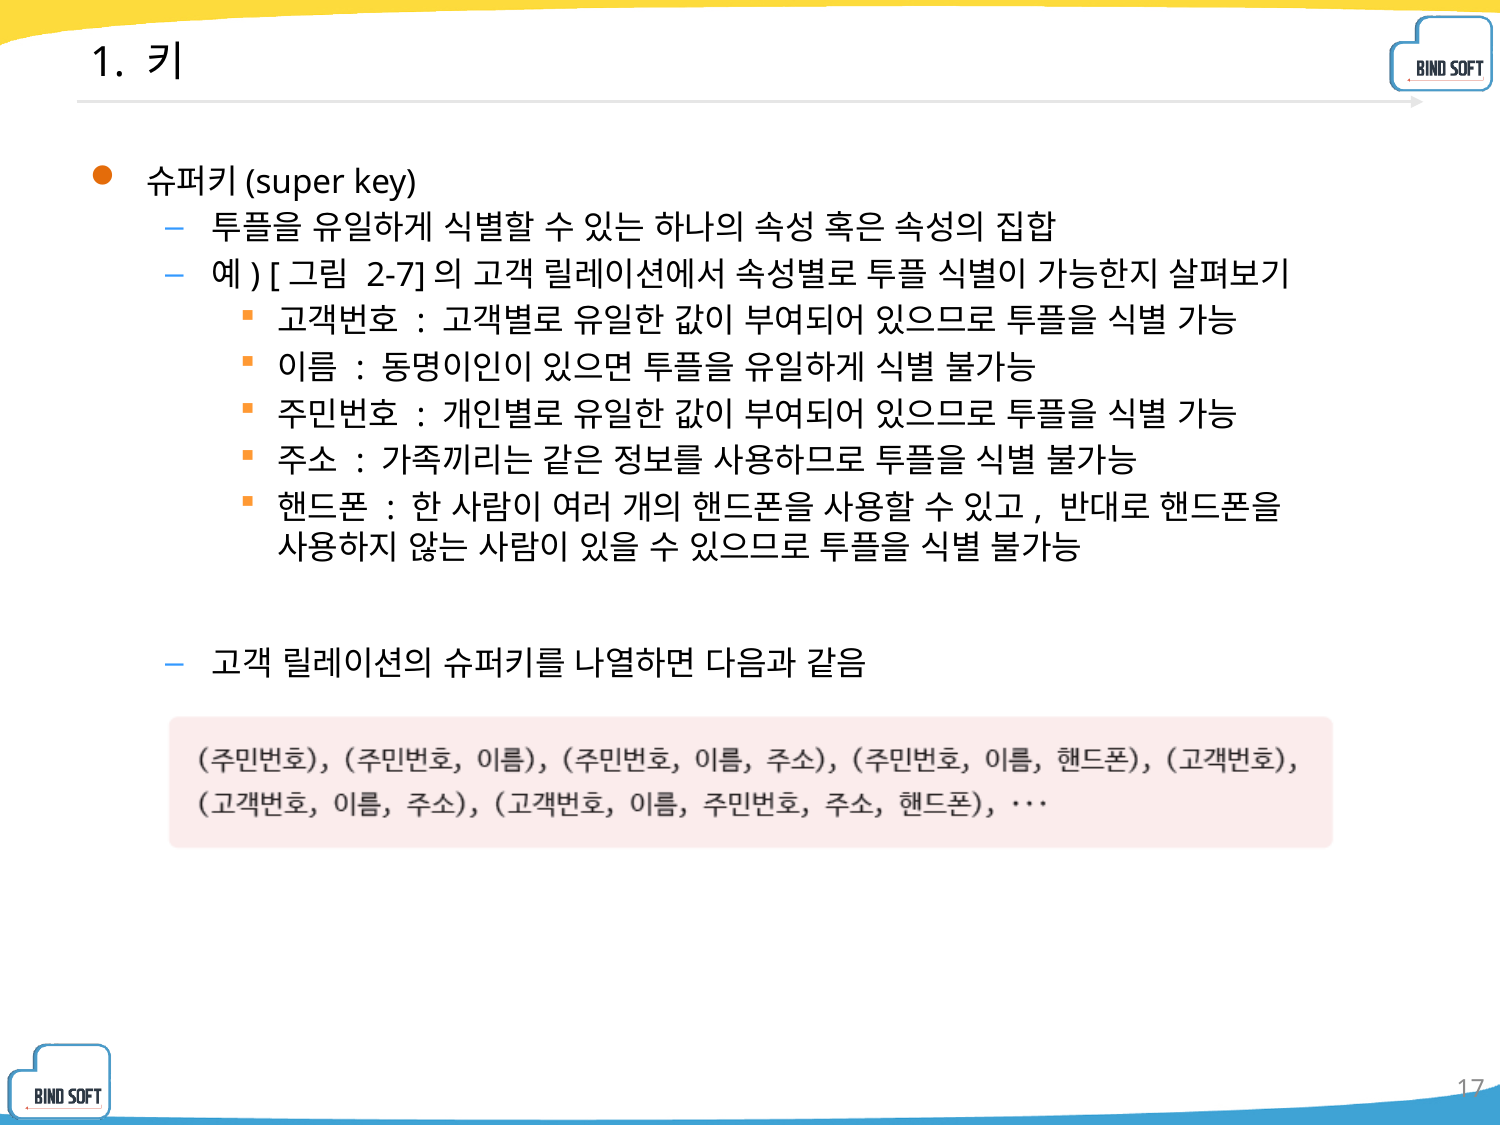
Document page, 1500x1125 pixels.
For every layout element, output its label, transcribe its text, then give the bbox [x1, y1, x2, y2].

picture [165, 715, 1335, 851]
title 1. 키 [75, 11, 1425, 108]
picture [0, 1003, 1500, 1125]
picture [0, 0, 1500, 96]
slide_number 17 [1149, 1068, 1500, 1111]
list 슈퍼키(super key) 투플을 유일하게 식별할 수 있는 하나의 속성 혹은 속성의 집합 예) [그림 2-7]의 고객 릴레이션에서 속성별로 투플 식별이 가능한지 살펴보기 고객번호 : 고객별로 유일한 값이 부여되어 있으므로 투플을 식별 가능 이름 : 동명이인이 있으면 투플을 유일하게 식별 불가능 주민번호 : 개인별로 유일한 값이 부여되어 있으므로 투플을 식별 가능 주소 : 가족끼리는 같은 정보를 사용하므로 투플을 식별 불가능 핸드폰 : 한 사람이 여러 개의 핸드폰을 사용할 수 있고, 반대로 핸드폰을 사용하지 않는 사람이 있을 수 있으므로 투플을 식별 불가능 고객 릴레이션의 슈퍼키를 나열하면 다음과 같음 [75, 152, 1425, 806]
